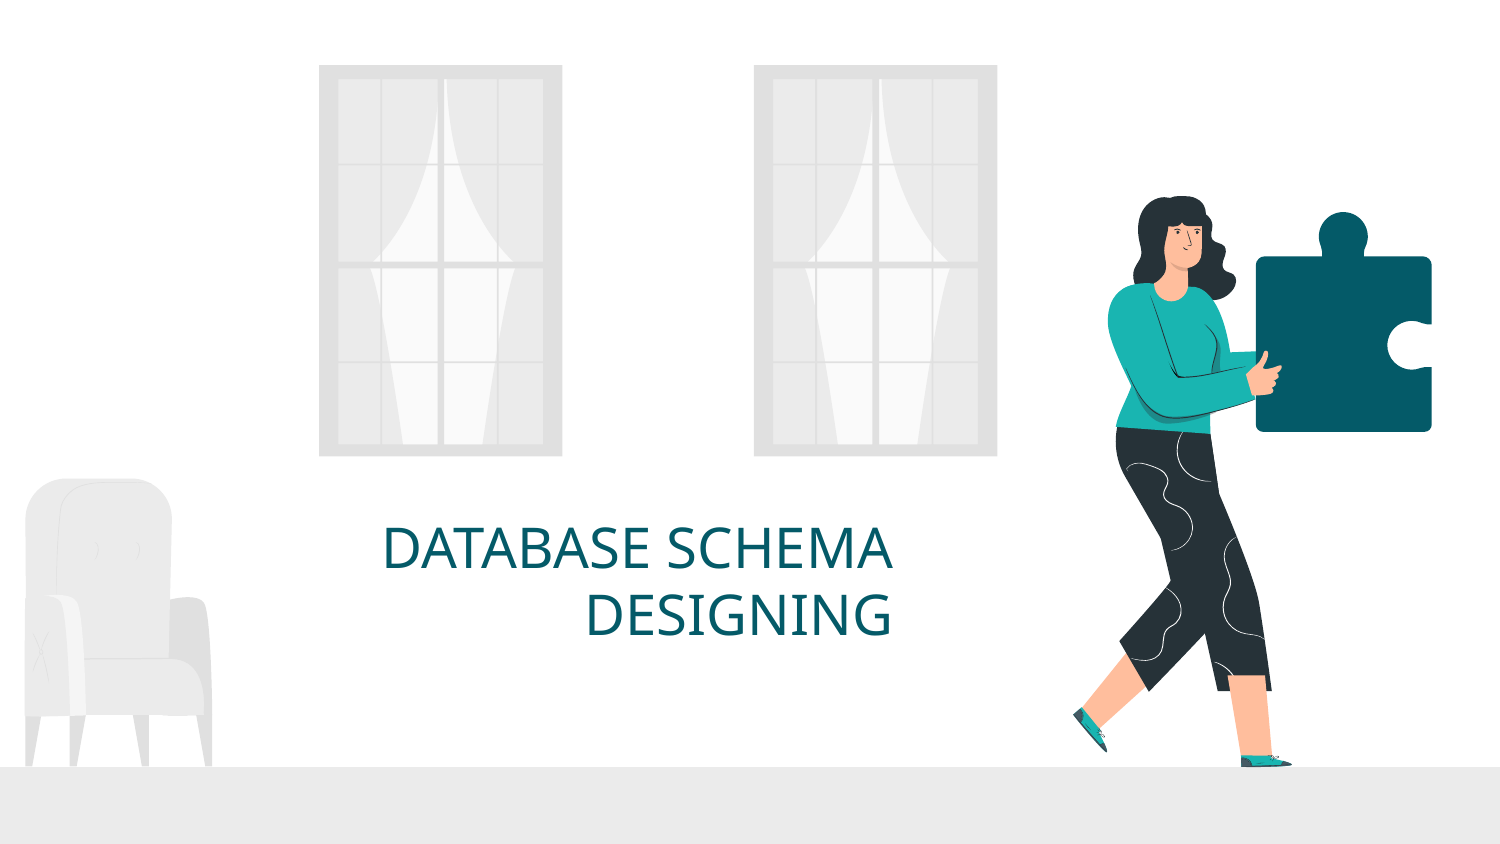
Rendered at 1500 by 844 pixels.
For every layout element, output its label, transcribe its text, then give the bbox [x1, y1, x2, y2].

title DATABASE SCHEMA DESIGNING [348, 536, 909, 623]
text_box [1072, 195, 1432, 768]
